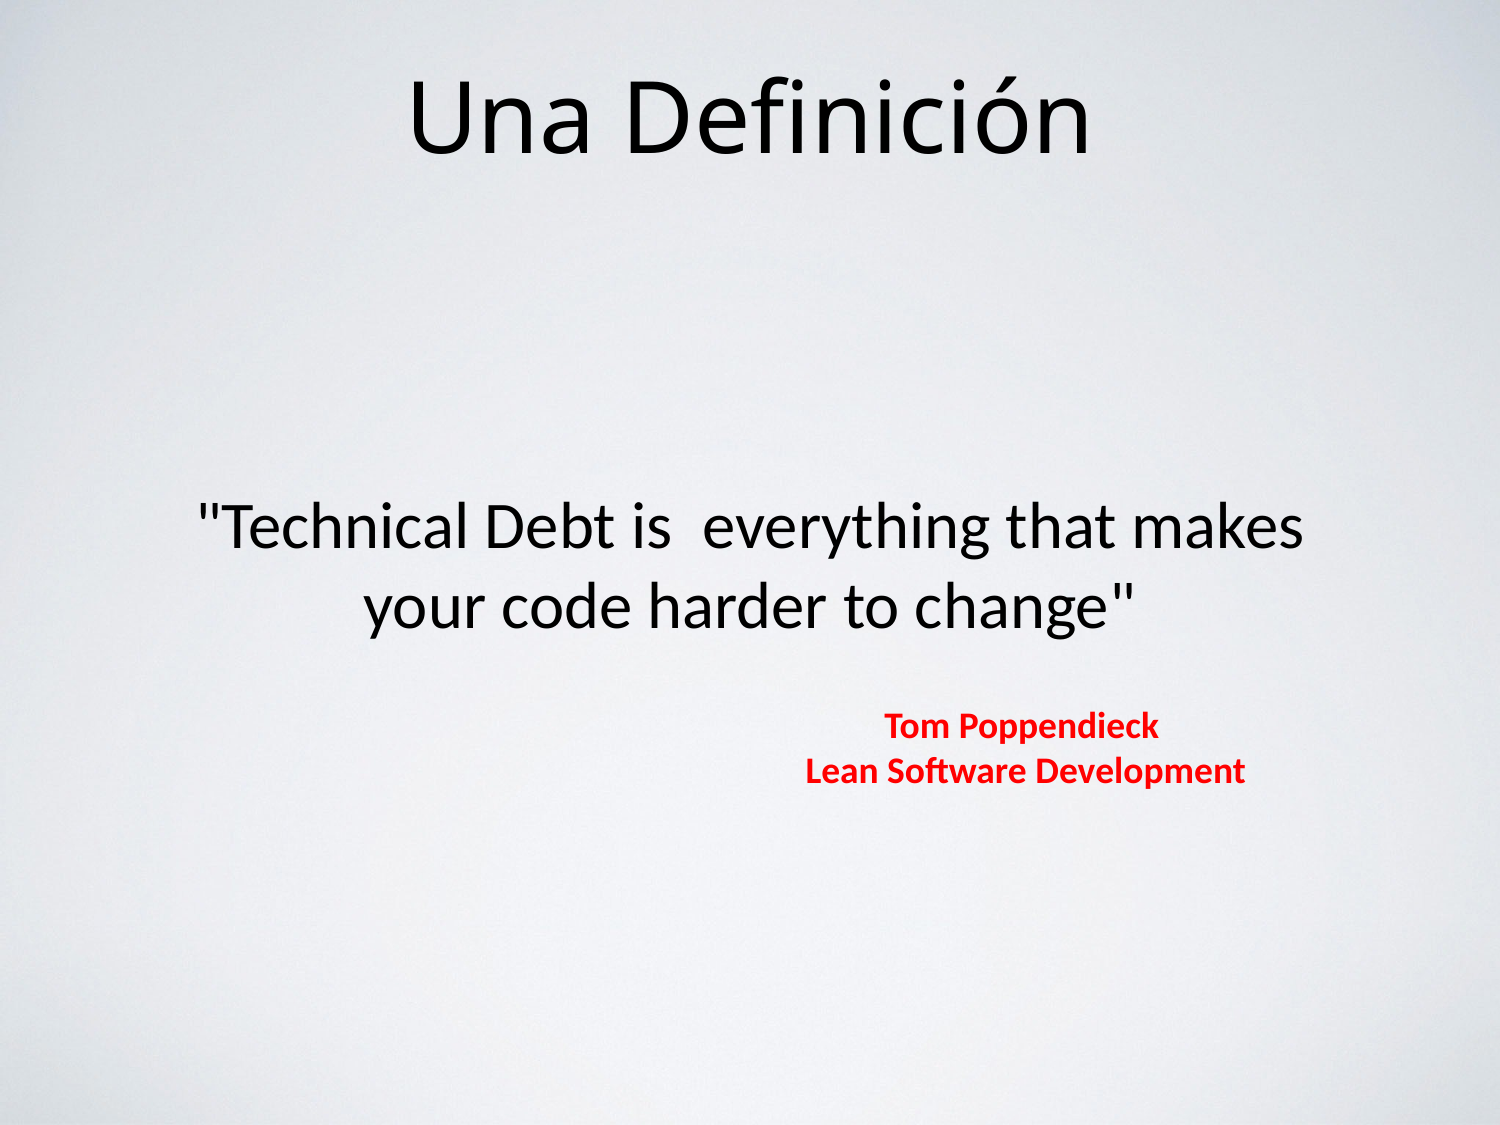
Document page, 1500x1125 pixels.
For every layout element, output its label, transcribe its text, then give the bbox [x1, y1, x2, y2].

title Una Definición [103, 59, 1397, 278]
text_box Tom Poppendieck Lean Software Development [790, 693, 1262, 799]
text_box "Technical Debt is everything that makes your code harder to change" [174, 474, 1326, 649]
picture [0, 0, 1500, 1125]
